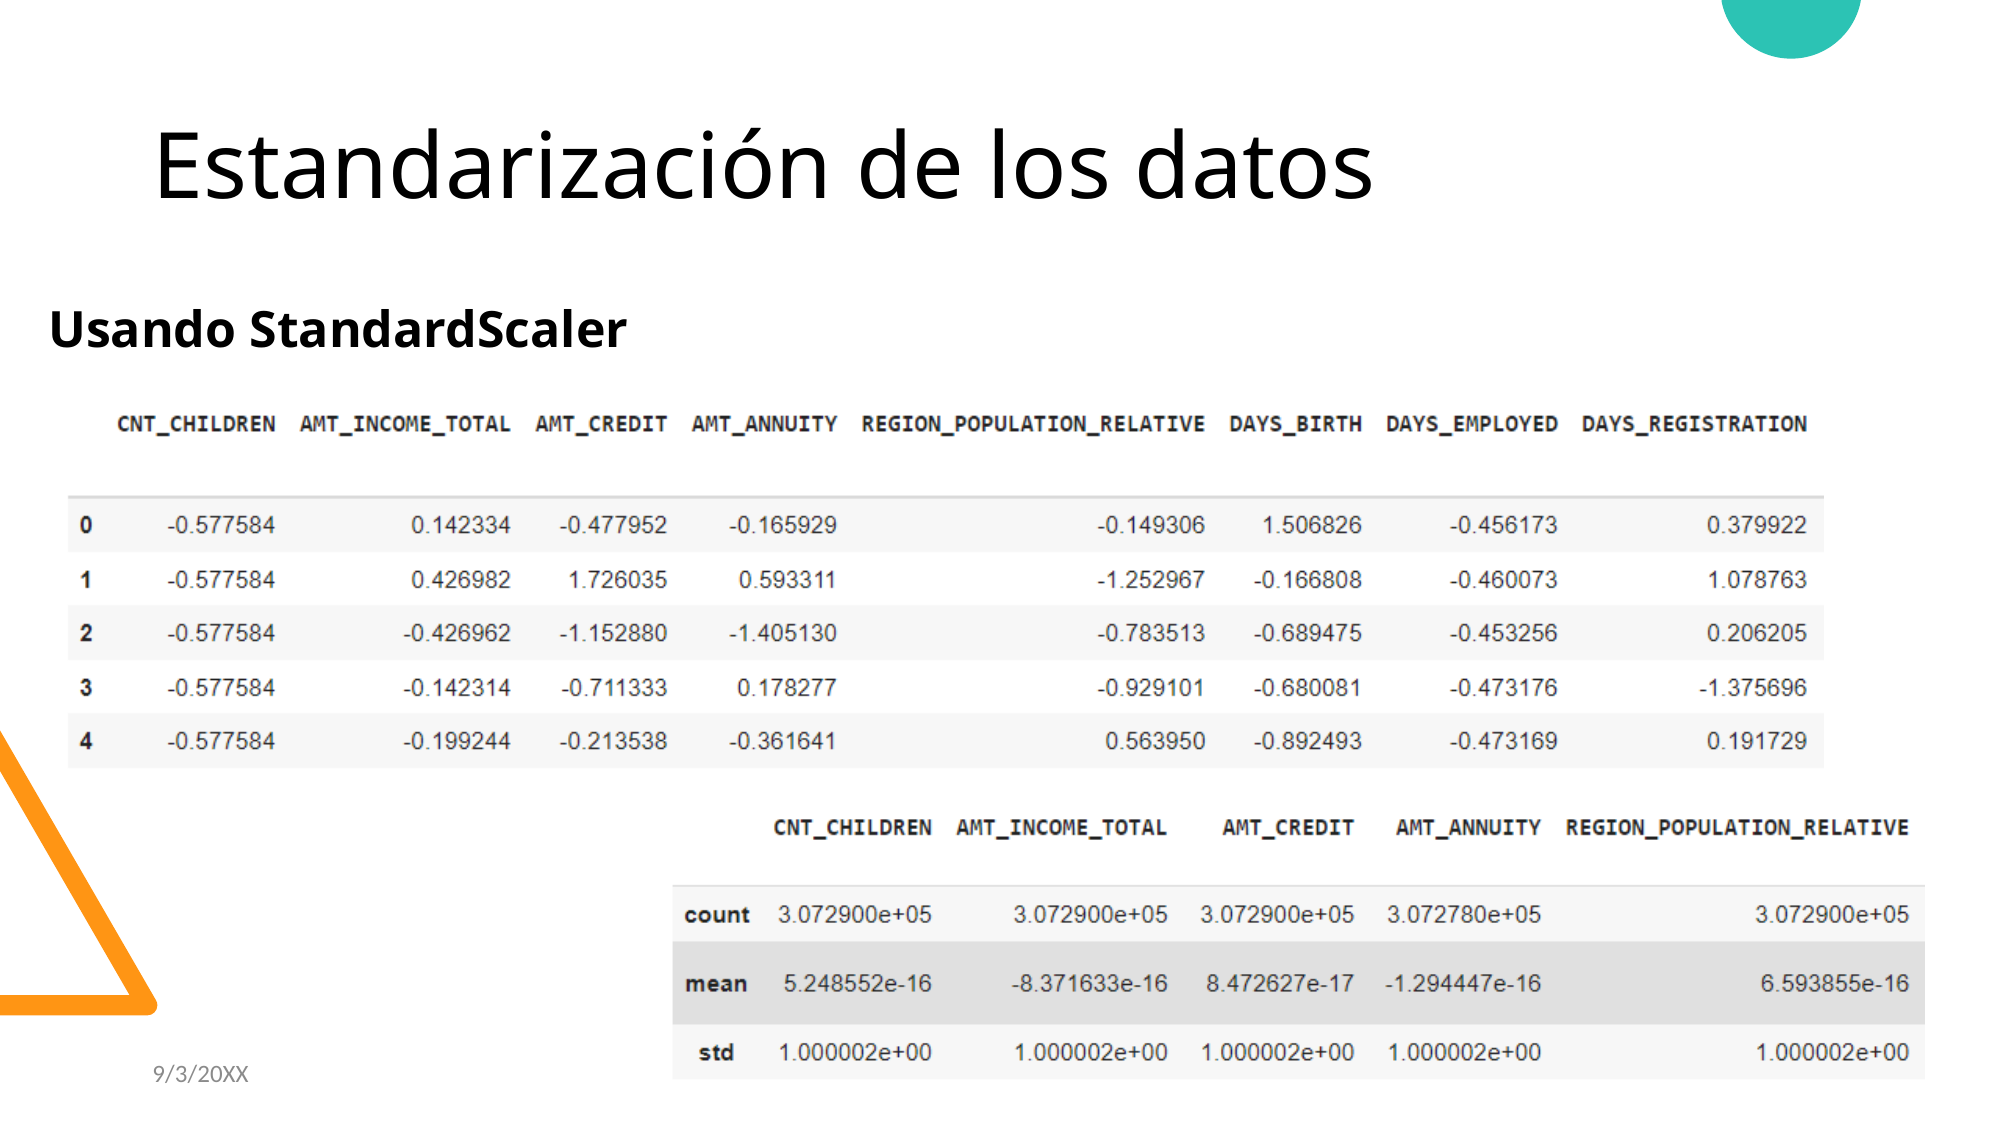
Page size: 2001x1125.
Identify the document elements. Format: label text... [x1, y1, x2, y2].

list Usando StandardScaler [33, 230, 734, 366]
picture [59, 391, 1824, 787]
picture [662, 794, 1925, 1103]
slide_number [137, 1042, 588, 1103]
title Estandarización de los datos [137, 59, 1863, 278]
